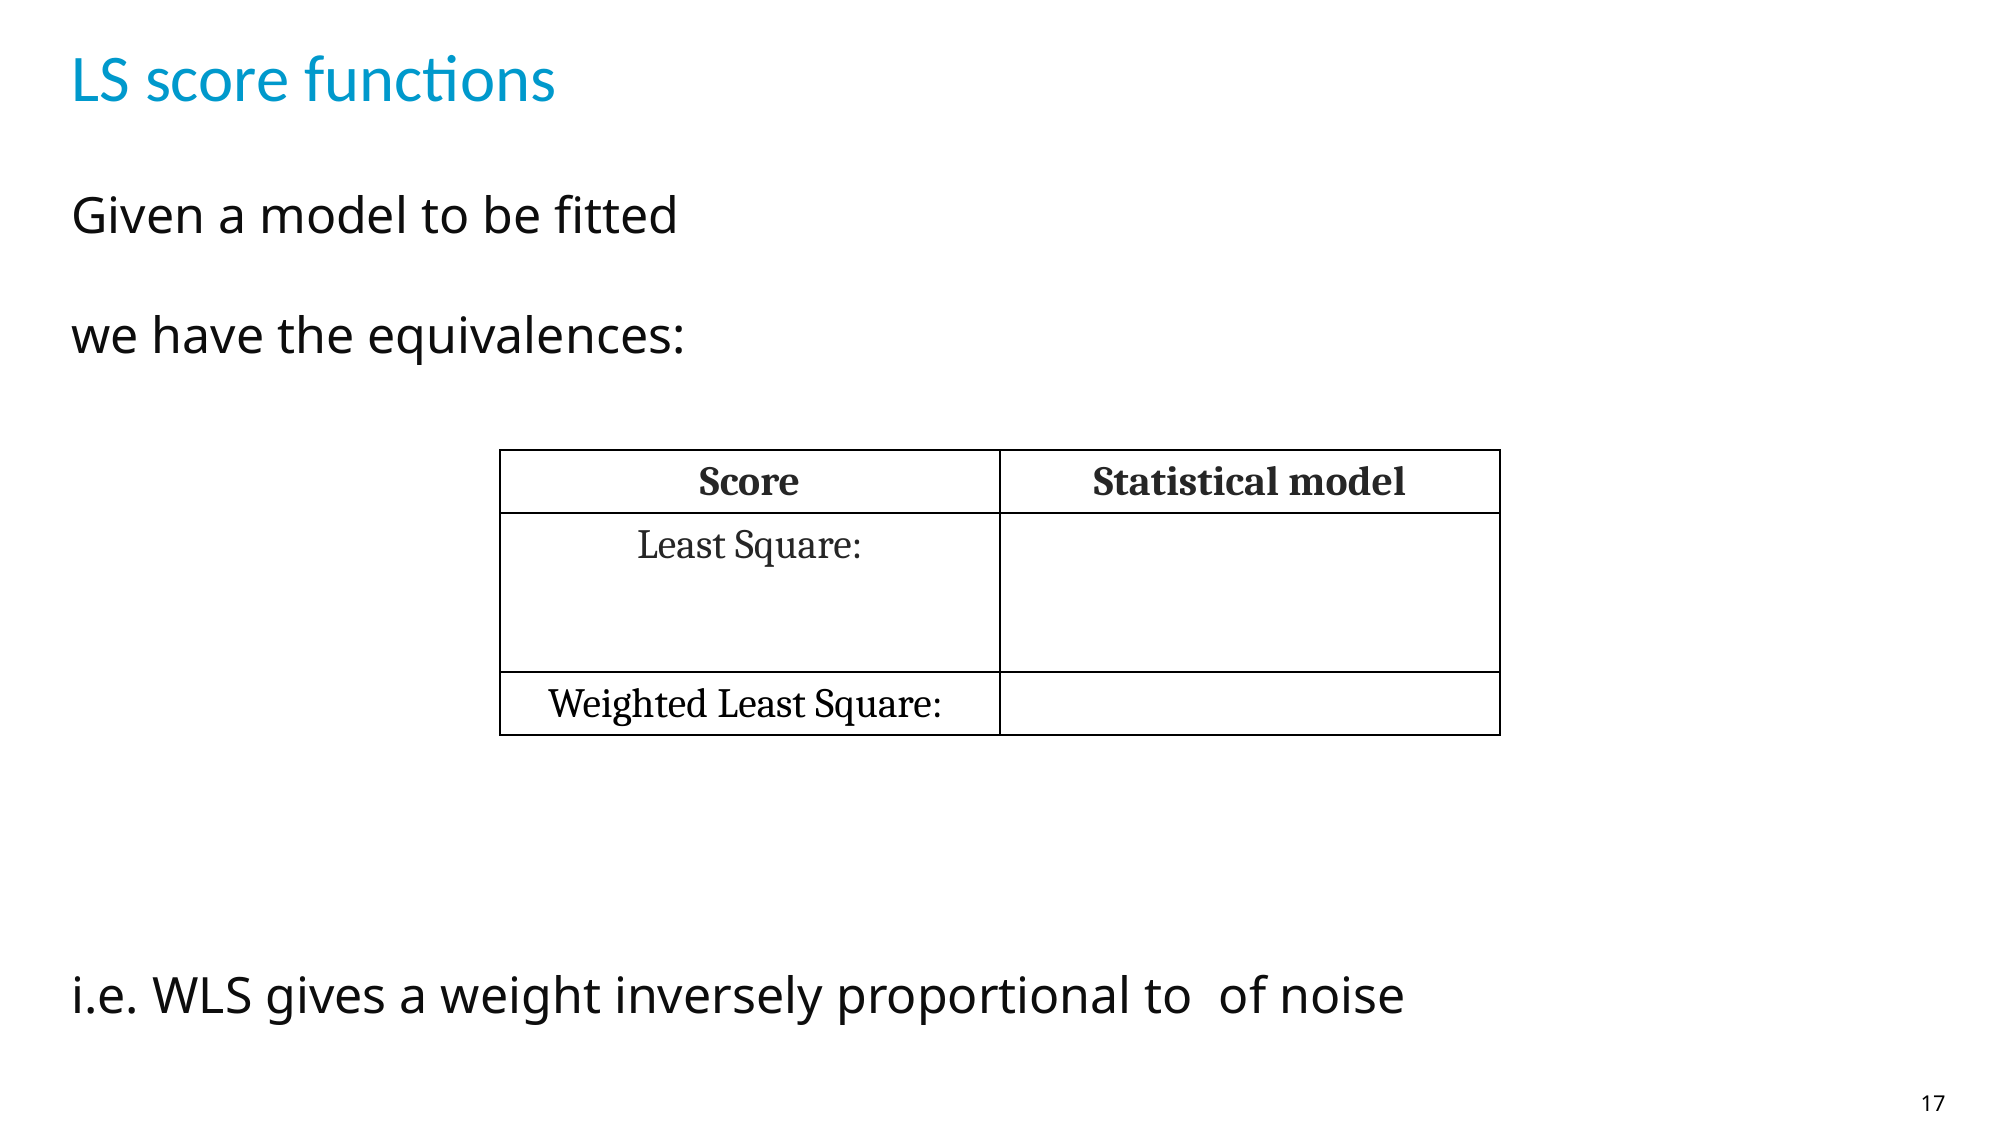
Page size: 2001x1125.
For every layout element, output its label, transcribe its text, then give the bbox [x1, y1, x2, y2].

title LS score functions [56, 0, 1872, 150]
footer 17 [1866, 1082, 2000, 1125]
